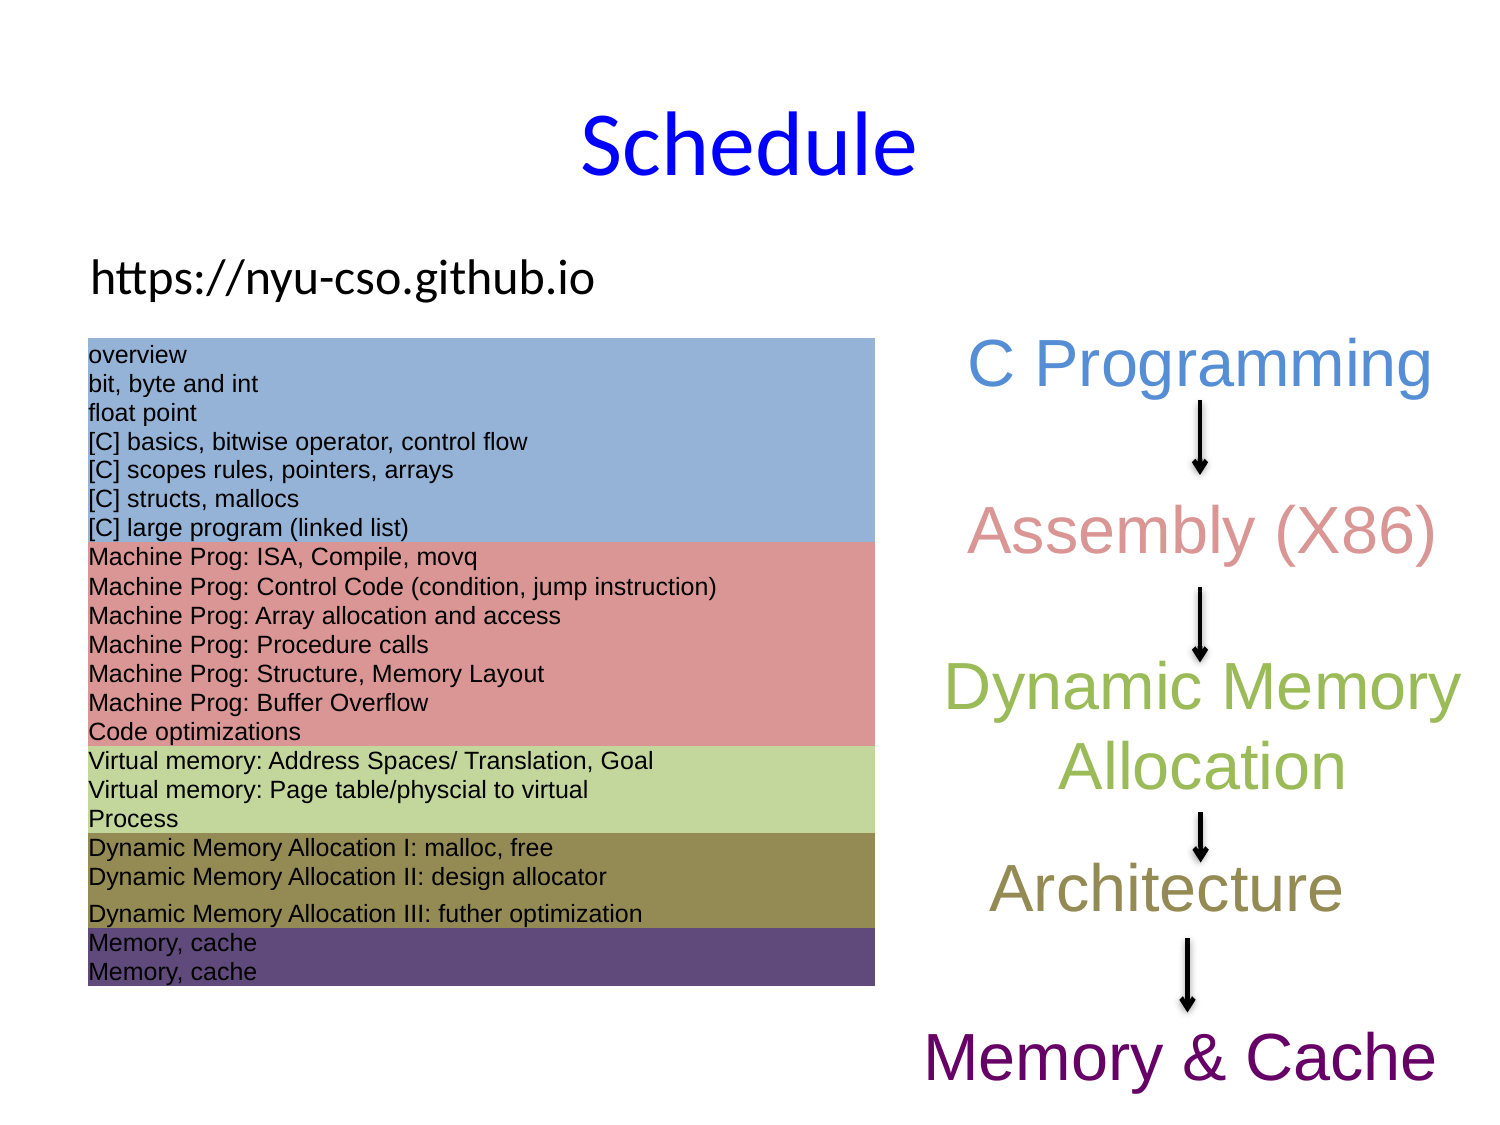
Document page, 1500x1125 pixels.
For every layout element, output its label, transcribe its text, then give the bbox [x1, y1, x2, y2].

text_box Dynamic Memory Allocation [929, 635, 1478, 811]
text_box Memory & Cache [908, 1006, 1453, 1101]
table_cell Virtual memory: Address Spaces/ Translation, Goal [88, 746, 875, 775]
table_cell Memory, cache [88, 928, 875, 957]
table_cell Memory, cache [88, 957, 875, 986]
table_cell Machine Prog: Control Code (condition, jump instruction) [88, 571, 875, 601]
table_cell Machine Prog: Procedure calls [88, 630, 875, 659]
table_cell bit, byte and int [88, 368, 875, 397]
table_cell Virtual memory: Page table/physcial to virtual [88, 775, 875, 804]
table_cell Dynamic Memory Allocation I: malloc, free [88, 833, 875, 861]
table_cell Dynamic Memory Allocation II: design allocator [88, 861, 875, 890]
table_cell Machine Prog: Buffer Overflow [88, 688, 875, 717]
table_cell float point [88, 397, 875, 426]
list https://nyu-cso.github.io [75, 237, 1425, 1038]
table_cell Dynamic Memory Allocation III: futher optimization [88, 890, 875, 928]
table_cell Machine Prog: Array allocation and access [88, 601, 875, 630]
table_cell [C] large program (linked list) [88, 513, 875, 542]
table_cell Code optimizations [88, 717, 875, 746]
title Schedule [75, 45, 1425, 233]
table_cell [C] basics, bitwise operator, control flow [88, 426, 875, 455]
table_cell Machine Prog: ISA, Compile, movq [88, 542, 875, 571]
table_header overview [88, 338, 875, 368]
text_box Assembly (X86) [952, 478, 1453, 574]
text_box C Programming [952, 312, 1449, 408]
table_cell [C] scopes rules, pointers, arrays [88, 455, 875, 484]
text_box Architecture [974, 837, 1361, 933]
table_cell Process [88, 804, 875, 833]
table_cell [C] structs, mallocs [88, 484, 875, 513]
table_cell Machine Prog: Structure, Memory Layout [88, 659, 875, 688]
